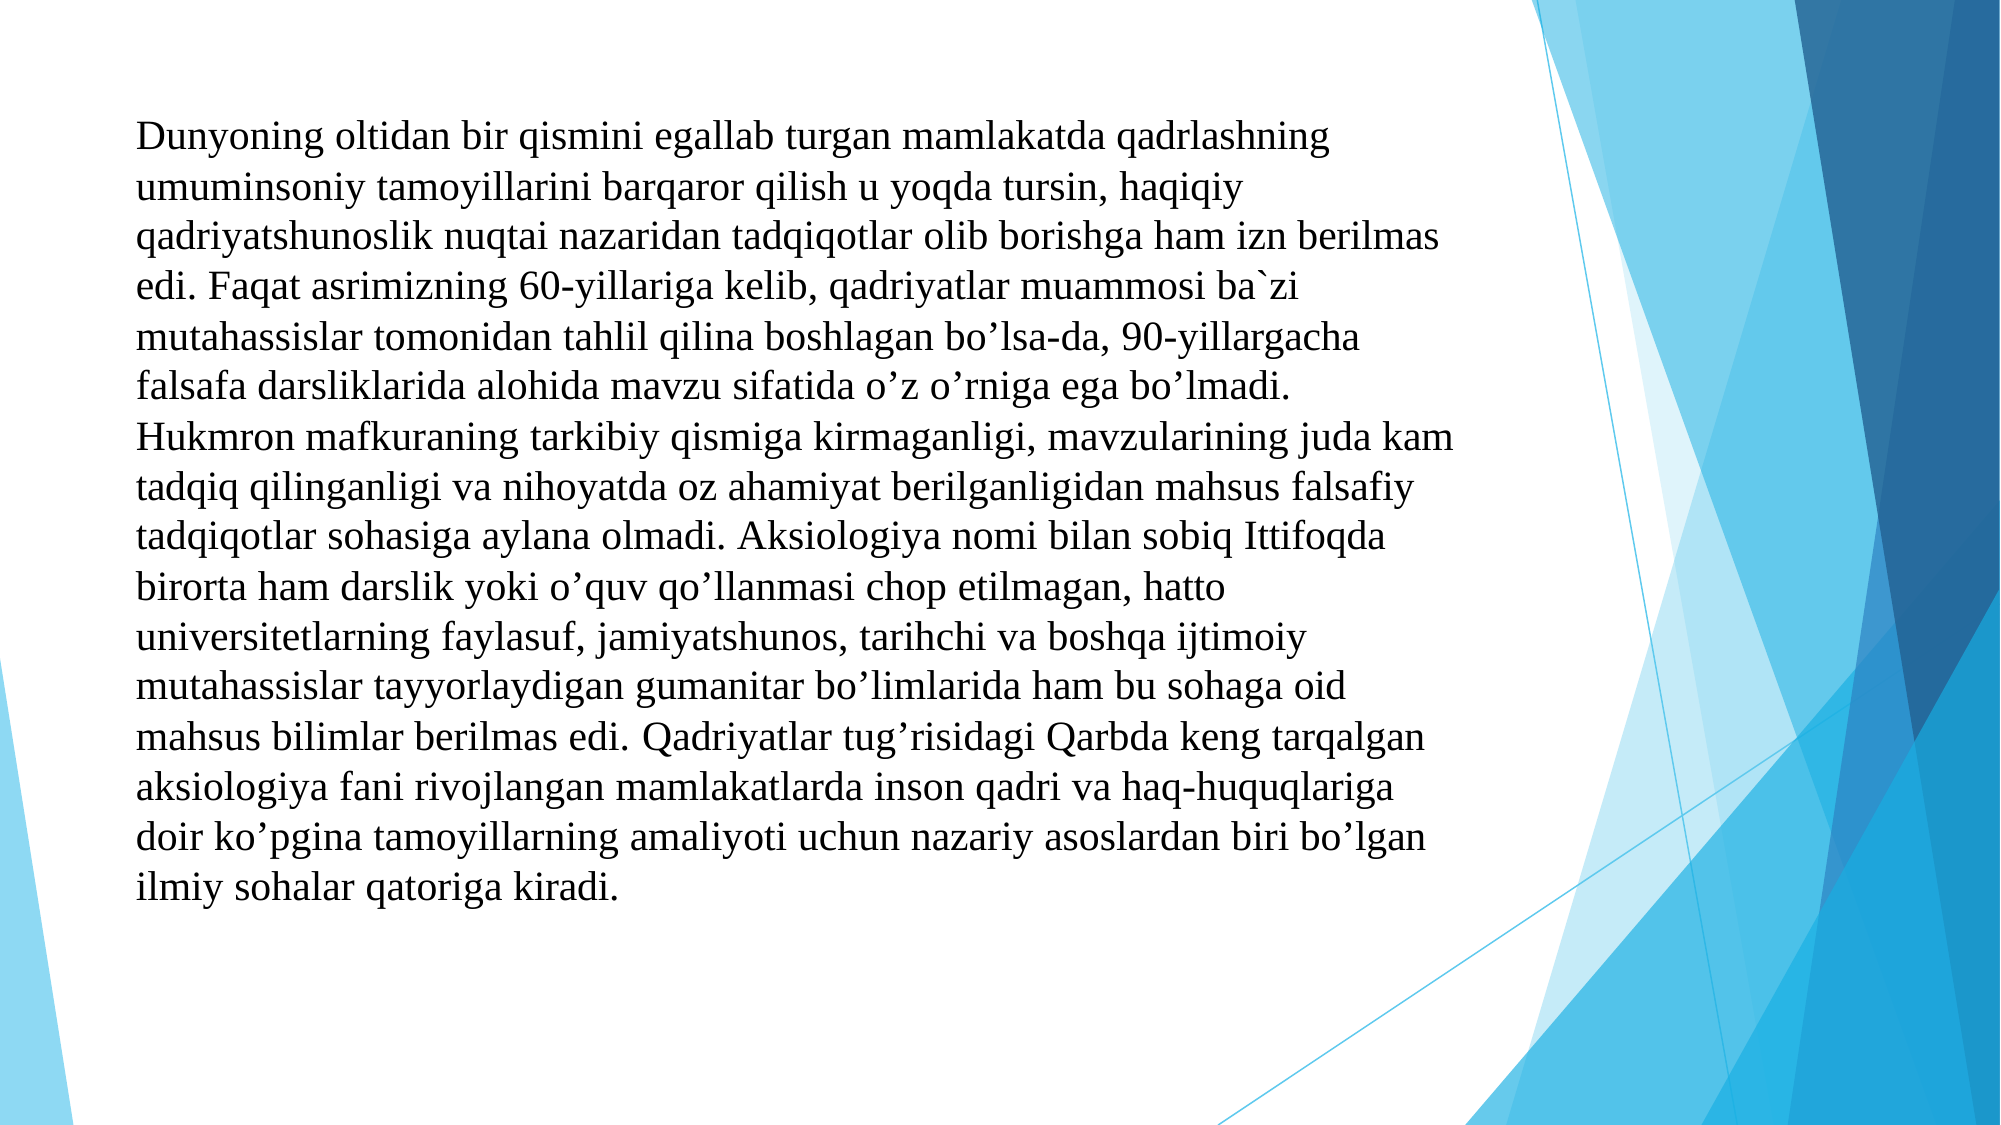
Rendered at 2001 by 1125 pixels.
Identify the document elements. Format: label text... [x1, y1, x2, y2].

text_box Dunyoning oltidan bir qismini egallab turgan mamlakatda qadrlashning umuminsoniy tamoyillarini barqaror qilish u yoqda tursin, haqiqiy qadriyatshunoslik nuqtai nazaridan tadqiqotlar olib borishga ham izn berilmas edi. Faqat asrimizning 60-yillariga kelib, qadriyatlar muammosi ba`zi mutahassislar tomonidan tahlil qilina boshlagan bo’lsa-da, 90-yillargacha falsafa darsliklarida alohida mavzu sifatida o’z o’rniga ega bo’lmadi. Hukmron mafkuraning tarkibiy qismiga kirmaganligi, mavzularining juda kam tadqiq qilinganligi va nihoyatda oz ahamiyat berilganligidan mahsus falsafiy tadqiqotlar sohasiga aylana olmadi. Aksiologiya nomi bilan sobiq Ittifoqda birorta ham darslik yoki o’quv qo’llanmasi chop etilmagan, hatto universitetlarning faylasuf, jamiyatshunos, tarihchi va boshqa ijtimoiy mutahassislar tayyorlaydigan gumanitar bo’limlarida ham bu sohaga oid mahsus bilimlar berilmas edi. Qadriyatlar tug’risidagi Qarbda keng tarqalgan aksiologiya fani rivojlangan mamlakatlarda inson qadri va haq-huquqlariga doir ko’pgina tamoyillarning amaliyoti uchun nazariy asoslardan biri bo’lgan ilmiy sohalar qatoriga kiradi. [133, 106, 1457, 909]
